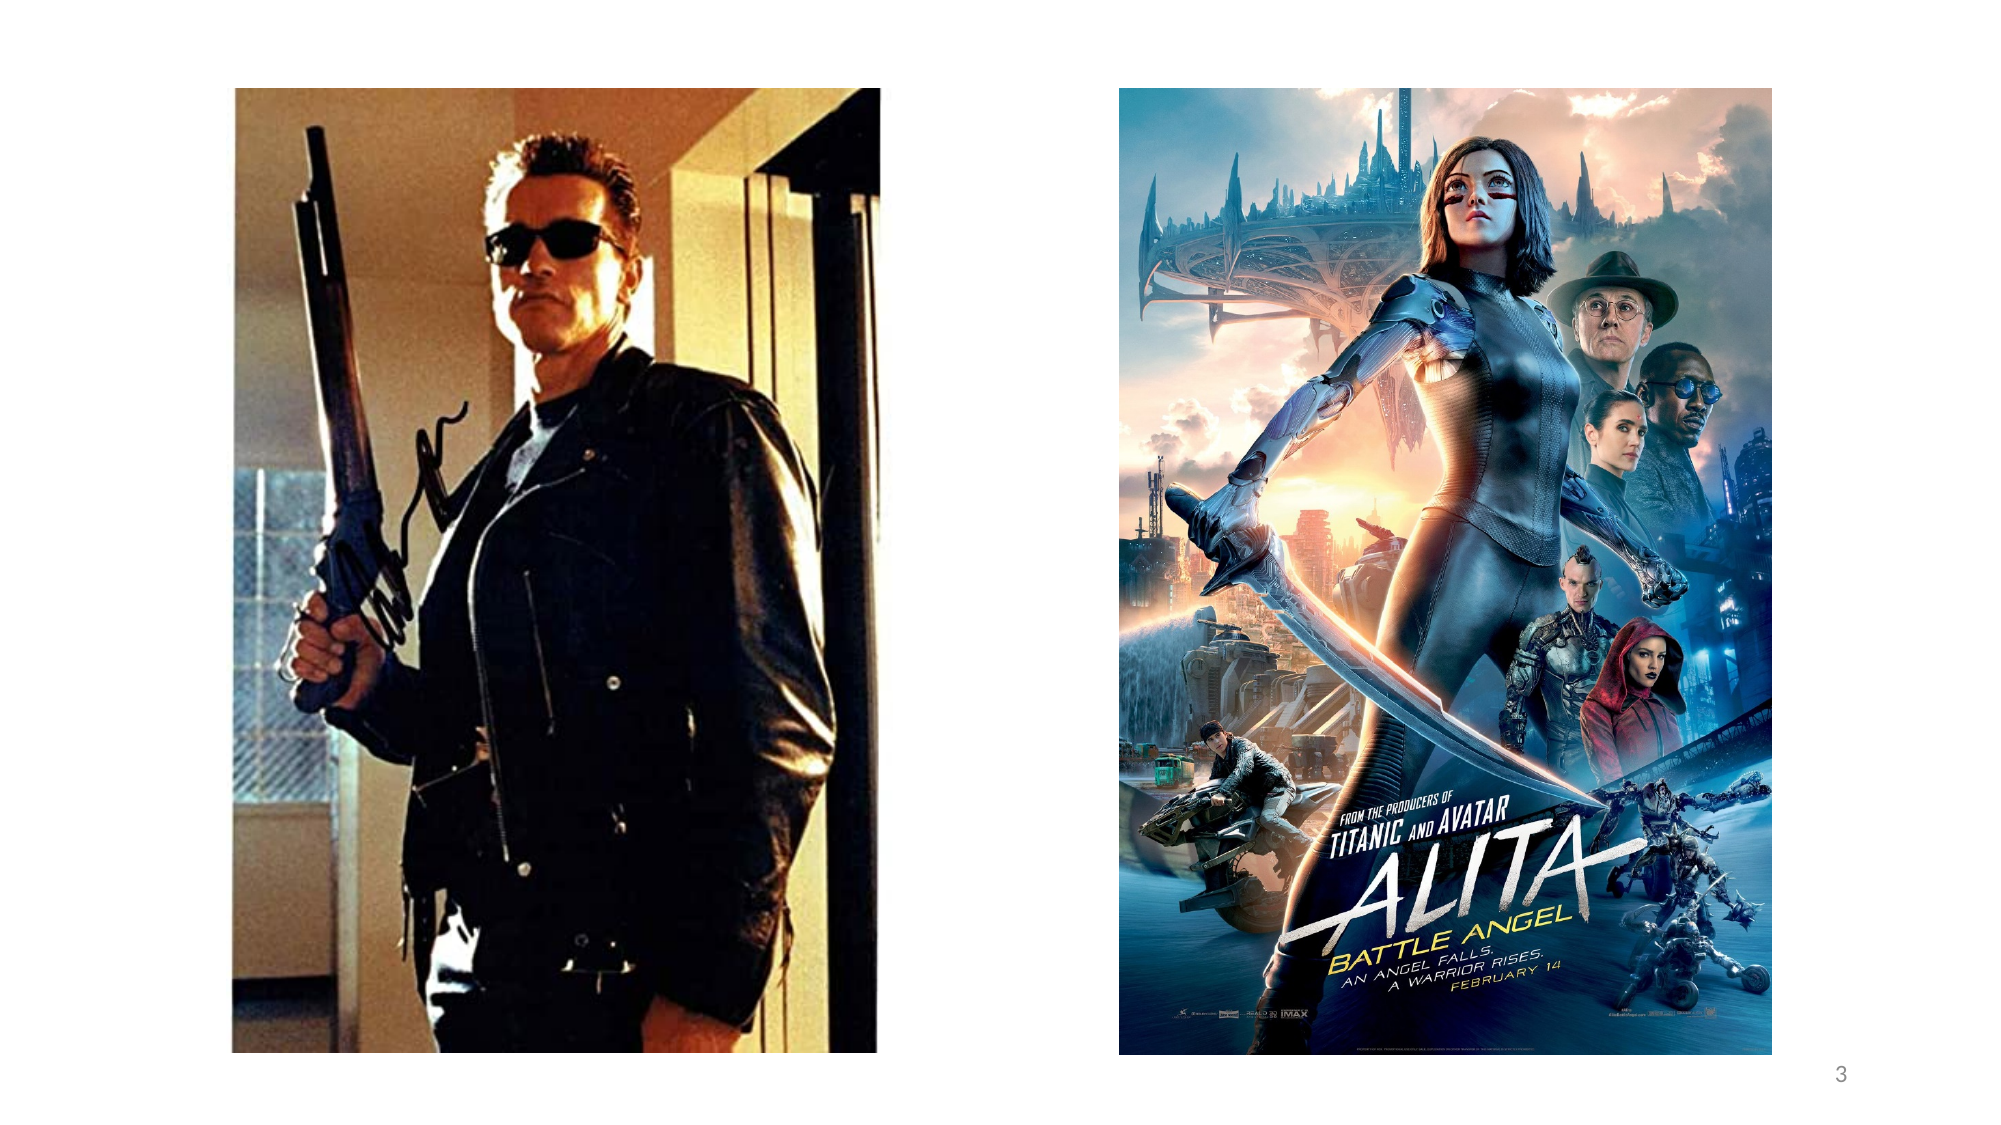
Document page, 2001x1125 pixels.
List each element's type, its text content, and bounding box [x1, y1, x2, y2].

picture [1613, 1040, 1621, 1045]
picture [1119, 88, 1772, 1055]
slide_number 3 [1412, 1042, 1863, 1103]
picture [226, 88, 893, 1053]
